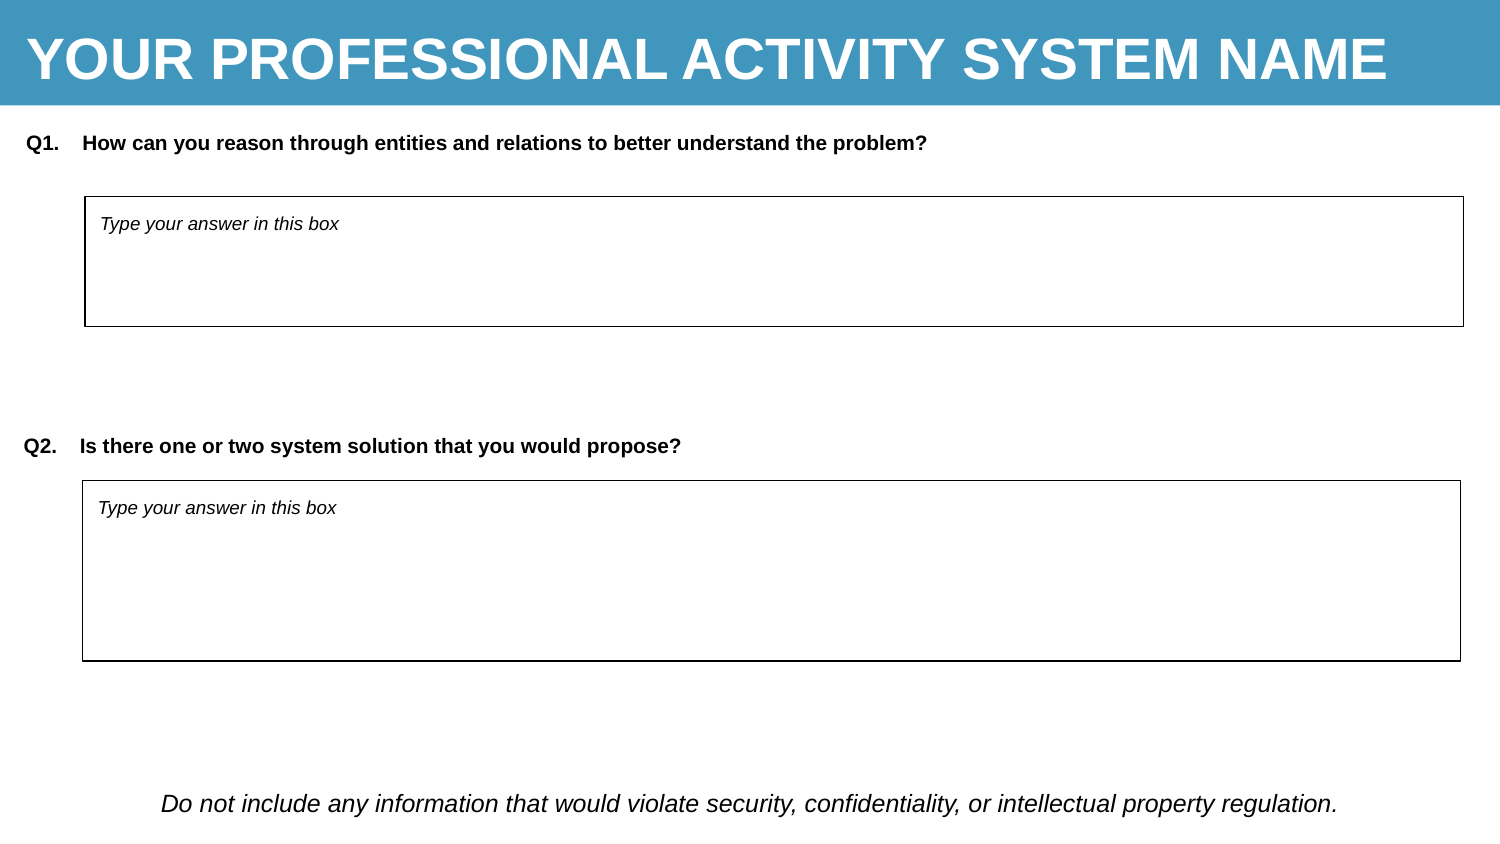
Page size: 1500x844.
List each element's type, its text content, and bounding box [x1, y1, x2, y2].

text_box Q2. Is there one or two system solution that you would propose? [8, 417, 1456, 481]
text_box Do not include any information that would violate security, confidentiality, or intellectual property regulation. [67, 780, 1435, 826]
text_box Q1. How can you reason through entities and relations to better understand the problem? [11, 114, 1459, 178]
text_box Type your answer in this box [82, 480, 1461, 661]
text_box Your professional activity system name [11, 5, 1471, 100]
text_box [0, 0, 1500, 106]
text_box Type your answer in this box [85, 196, 1464, 327]
